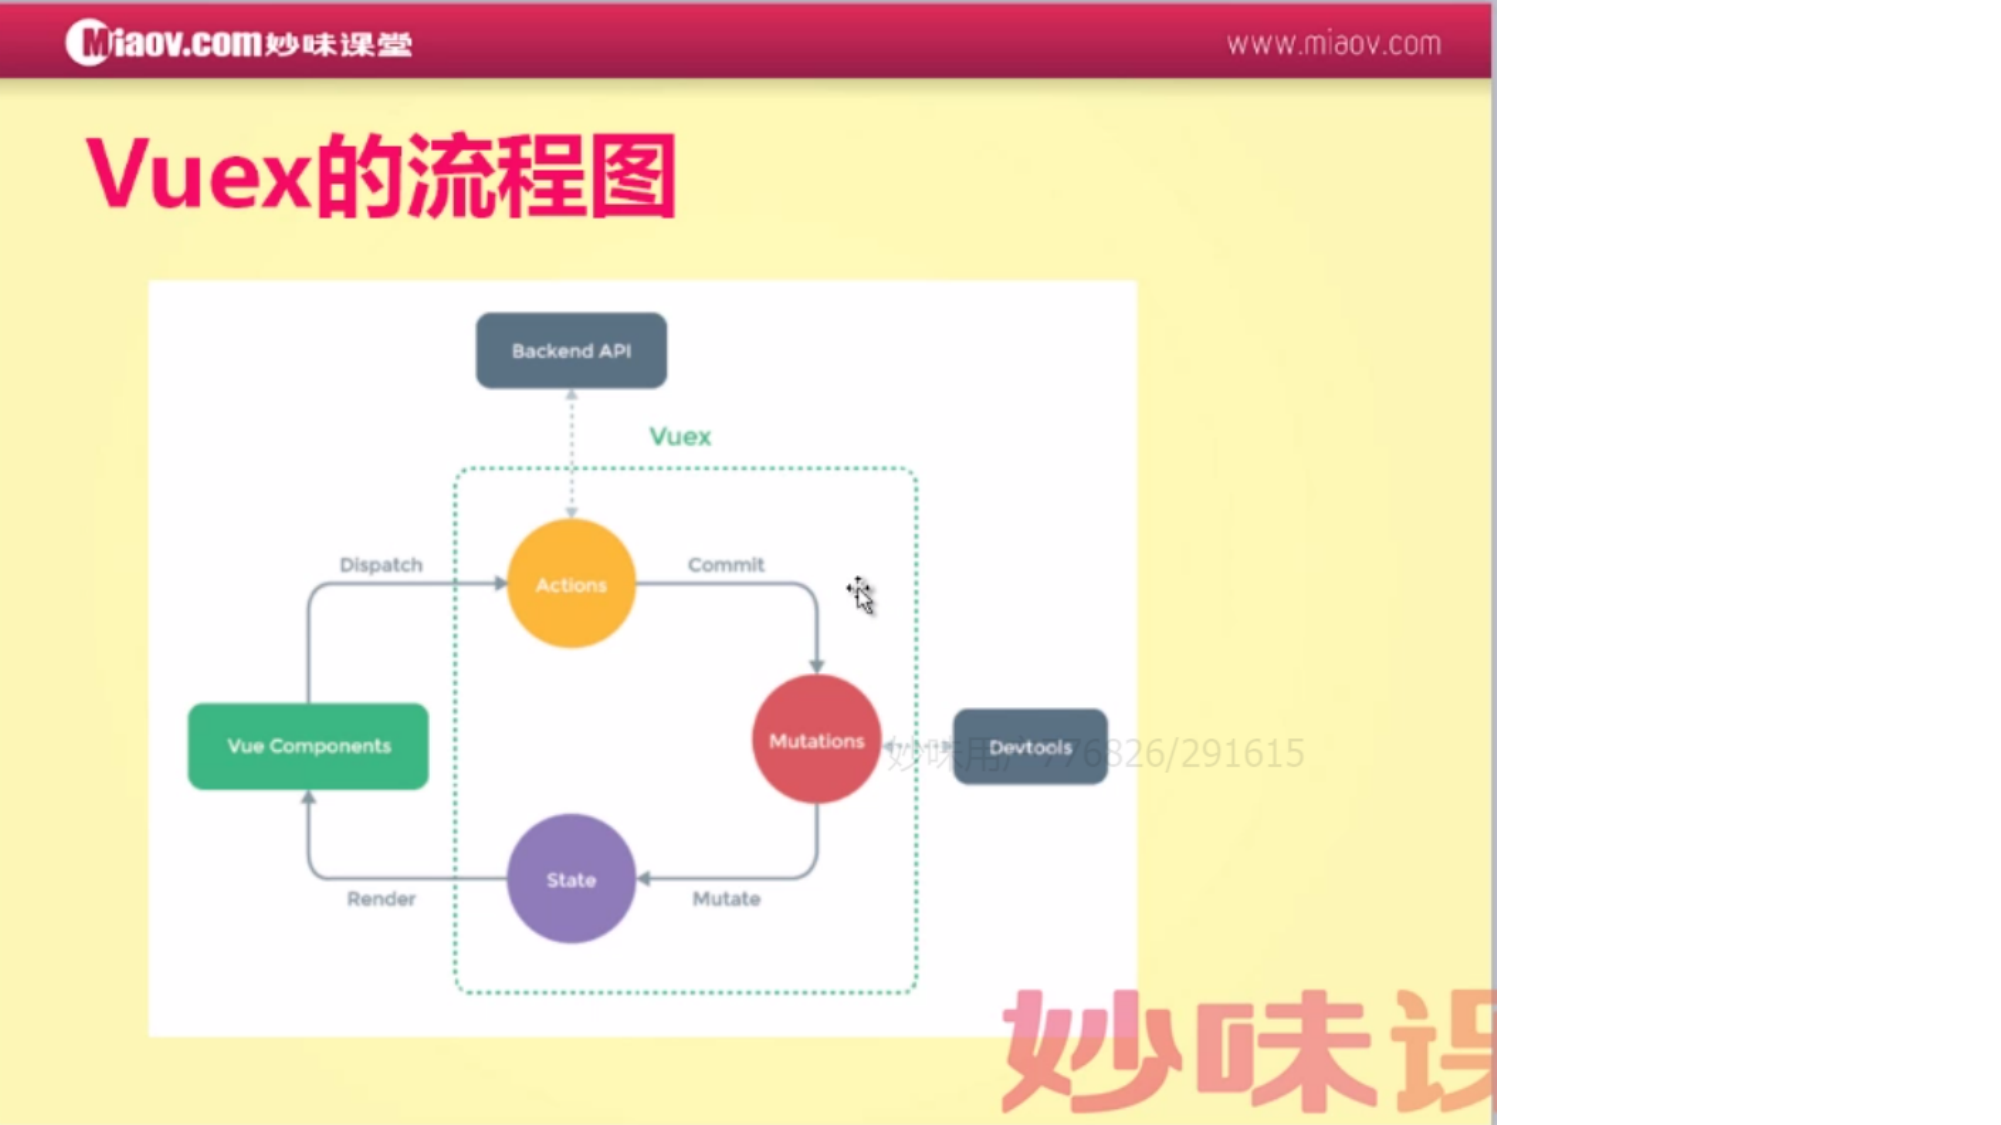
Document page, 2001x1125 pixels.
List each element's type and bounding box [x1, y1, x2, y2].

picture [0, 0, 1497, 1125]
